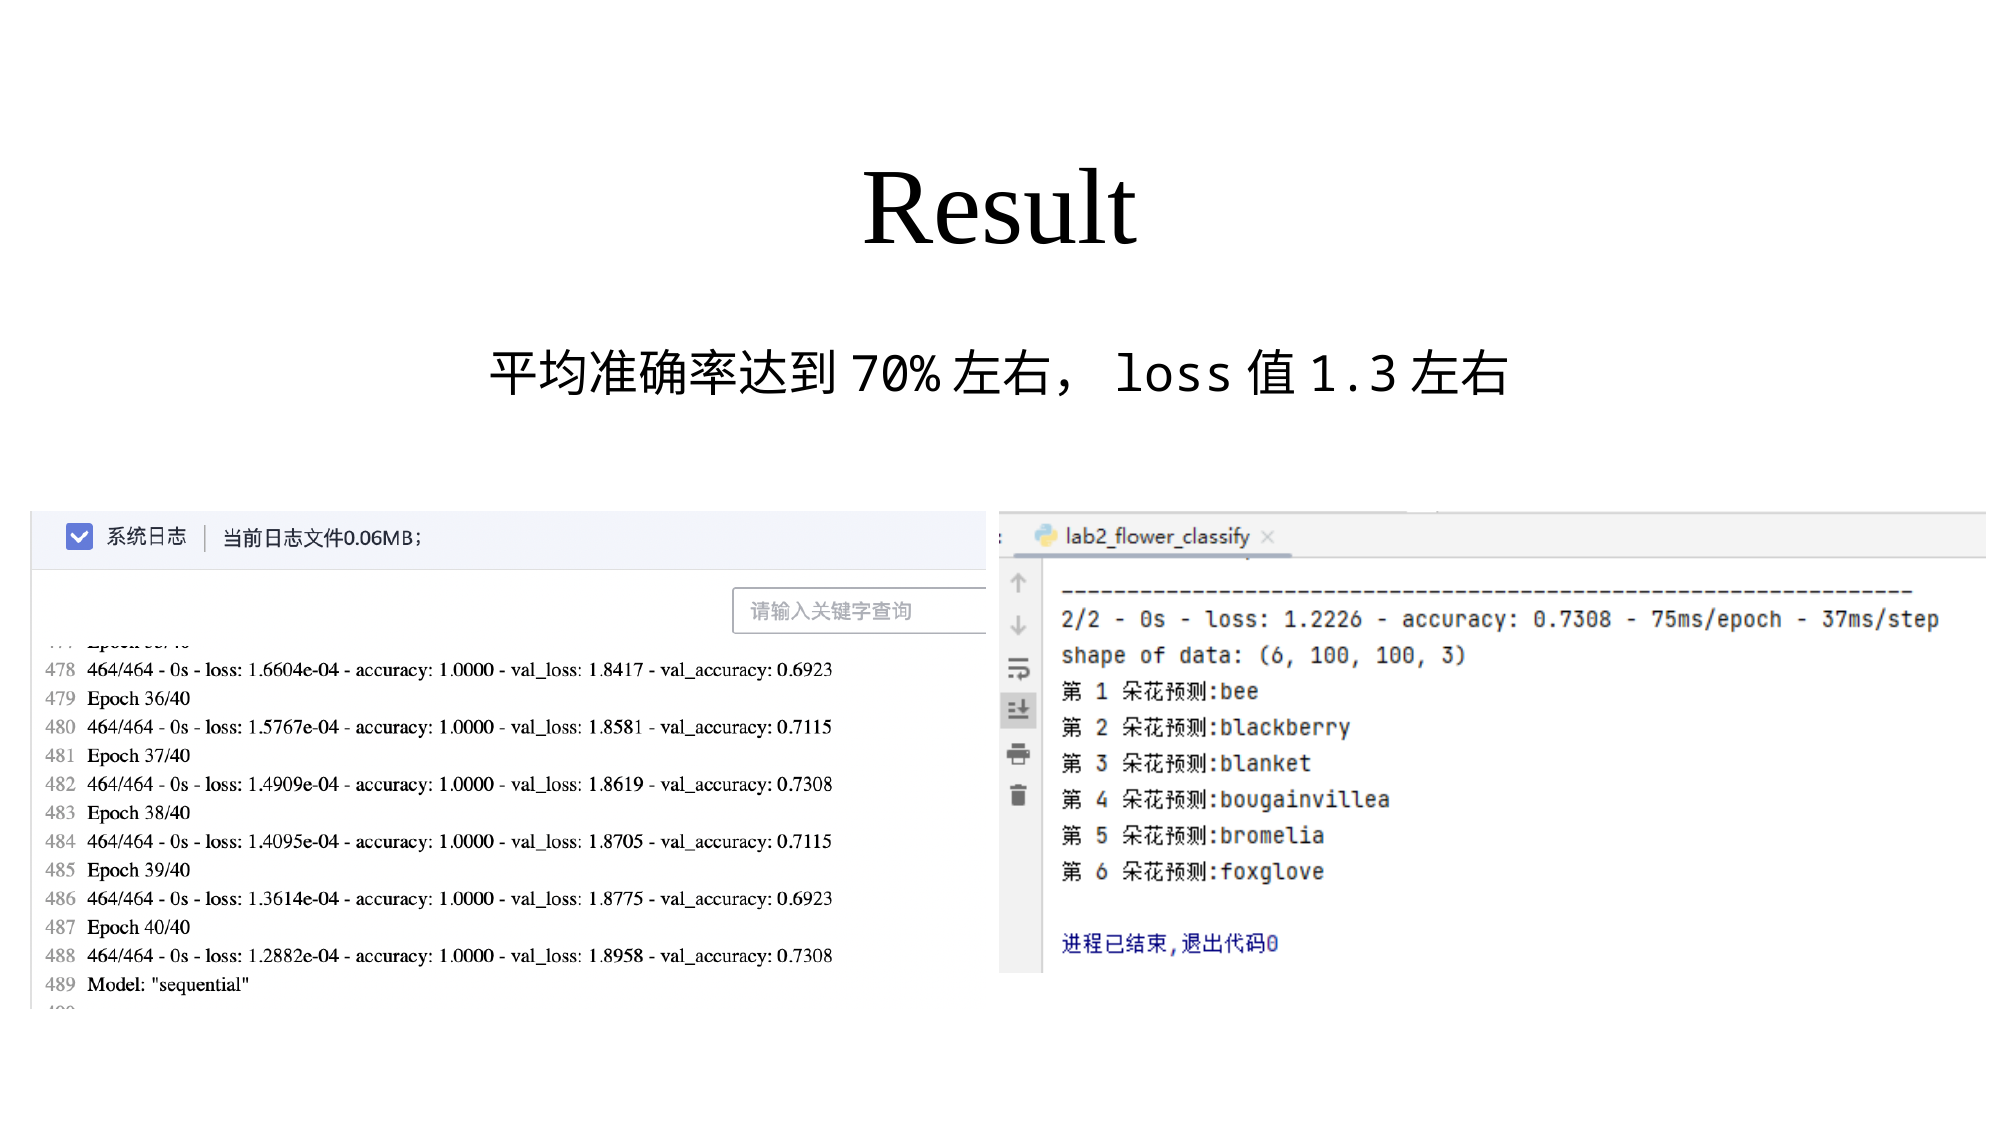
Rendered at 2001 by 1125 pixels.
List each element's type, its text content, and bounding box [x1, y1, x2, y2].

picture [29, 511, 986, 1009]
list 平均准确率达到70%左右，loss值1.3左右 [139, 340, 1860, 442]
picture [999, 511, 1986, 973]
title Result [196, 92, 1804, 275]
